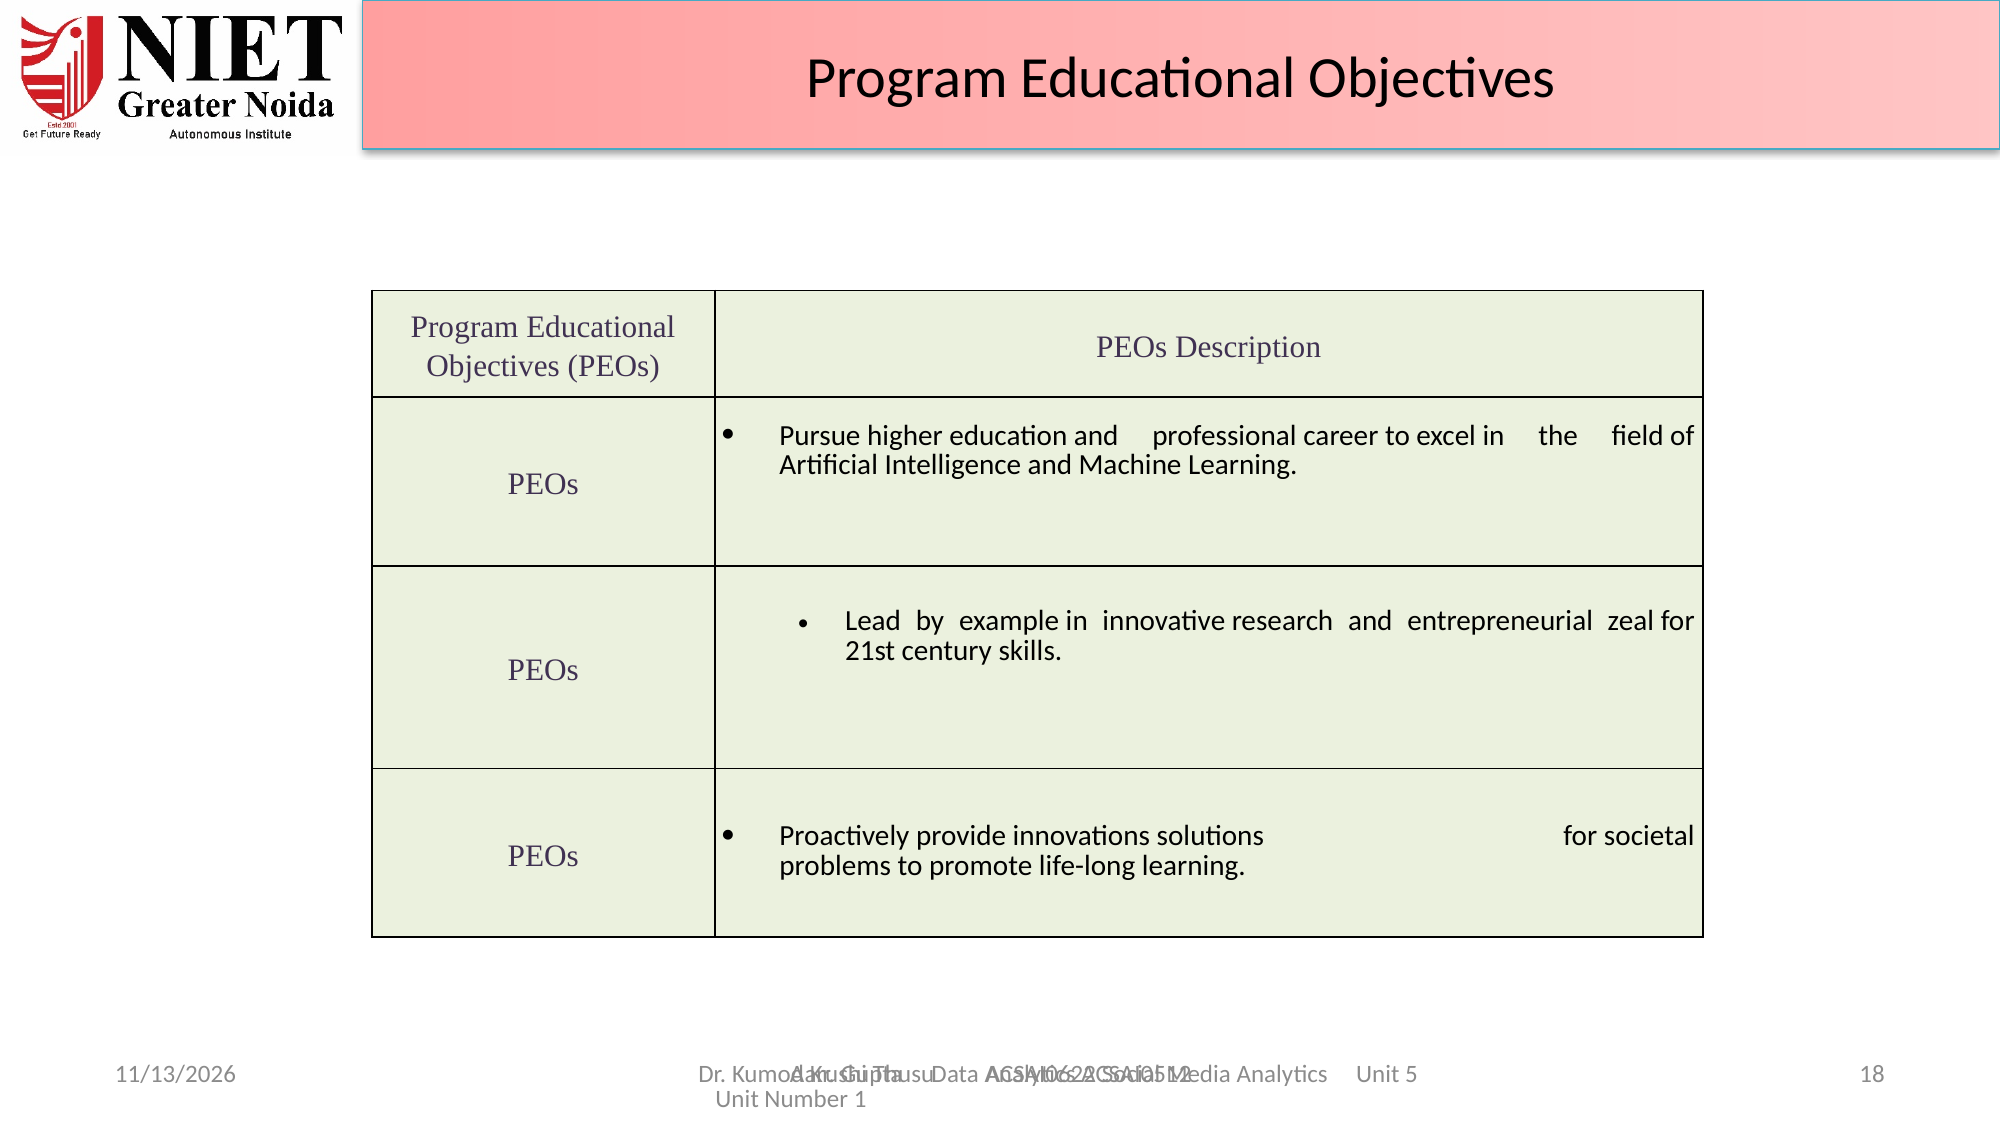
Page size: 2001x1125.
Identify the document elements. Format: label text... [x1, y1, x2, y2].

footer Dr. Kumod Kr. Gupta Data Analytics ACSAI0512 Unit Number 1 [683, 1042, 1317, 1103]
table_cell PEOs [373, 398, 714, 565]
table_cell Lead by example in innovative research and entrepreneurial zeal for 21st century skills. [716, 567, 1702, 768]
text_box Program Educational Objectives [363, 0, 2000, 150]
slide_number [99, 1042, 567, 1103]
table_header PEOs Description [716, 291, 1702, 396]
picture [0, 0, 363, 156]
table_cell Proactively provide innovations solutions for societal problems to promote life-long learning. [716, 769, 1702, 936]
table_header Program Educational Objectives (PEOs) [373, 291, 714, 396]
slide_number 18 [1438, 1042, 1900, 1103]
table_cell PEOs [373, 567, 714, 768]
table_cell Pursue higher education and professional career to excel in the field of Artificial Intelligence and Machine Learning. [716, 398, 1702, 565]
table_cell PEOs [373, 769, 714, 936]
text_box Aarushi Thusu ACSAI0622 Social Media Analytics Unit 5 [1317, 1042, 1438, 1103]
